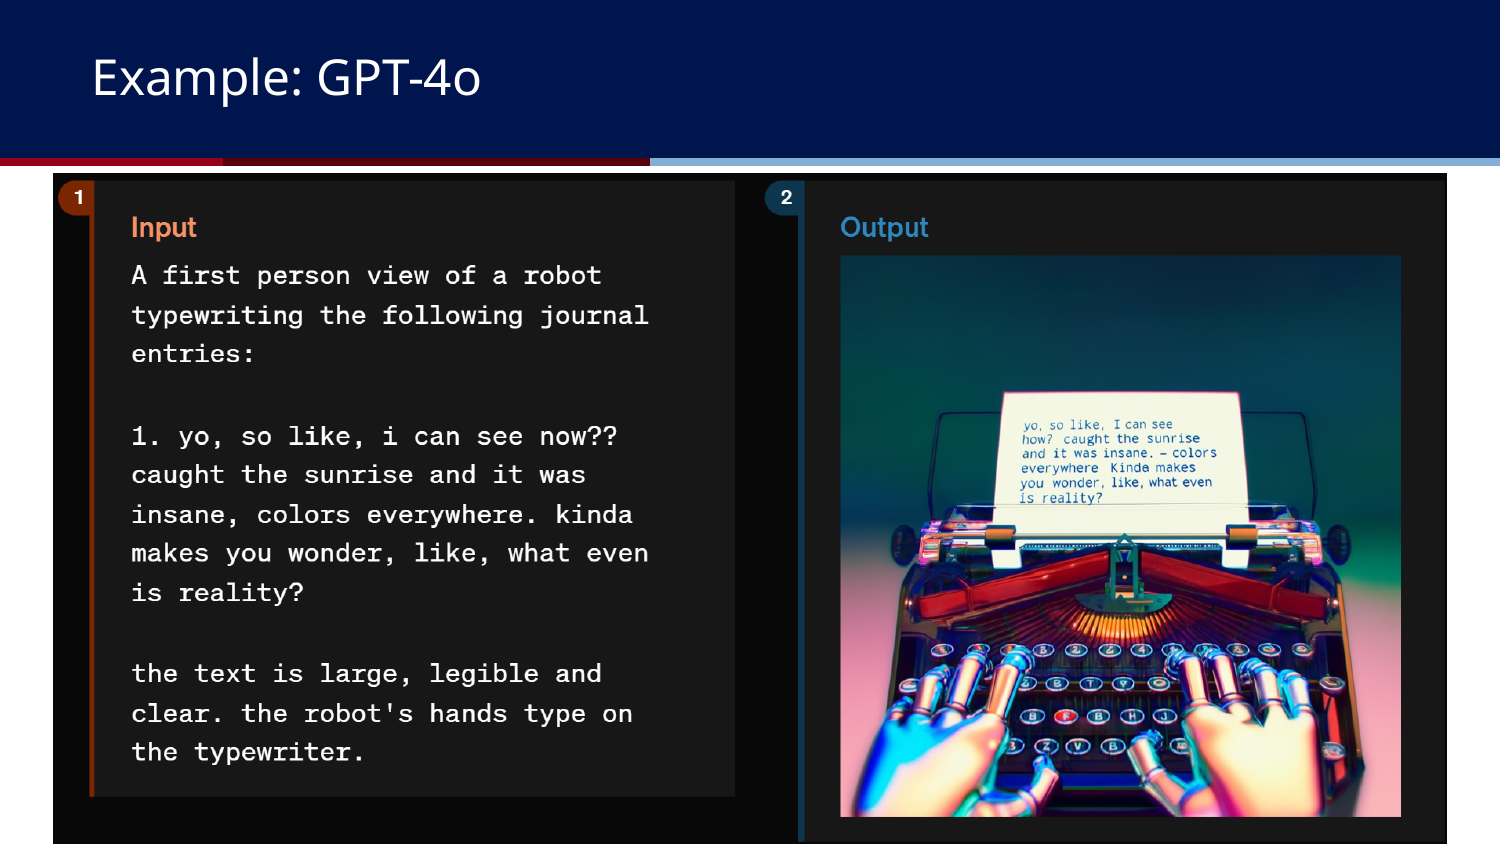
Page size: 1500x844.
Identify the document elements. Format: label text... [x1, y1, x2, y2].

list Example: GPT-4o [76, 37, 1425, 113]
picture [53, 172, 1447, 844]
